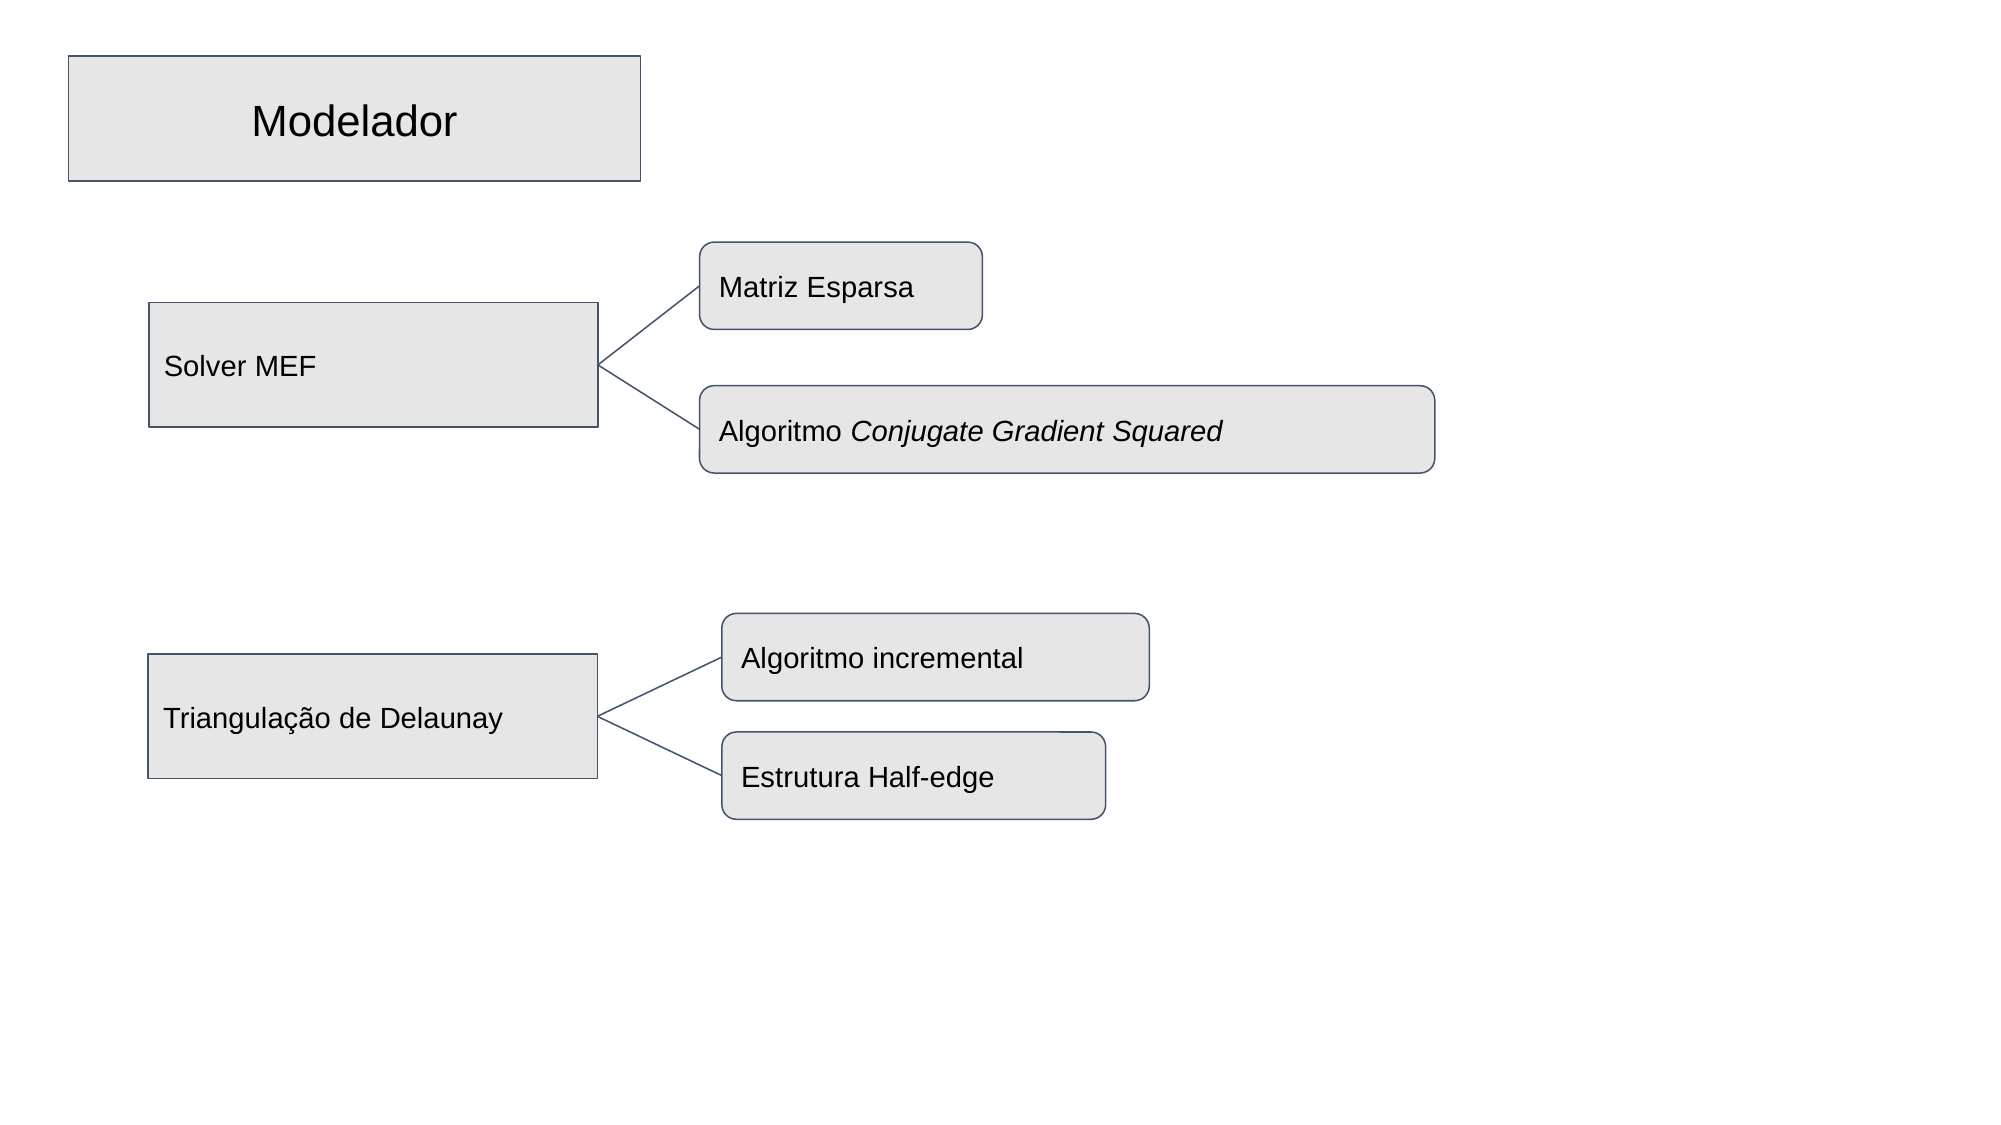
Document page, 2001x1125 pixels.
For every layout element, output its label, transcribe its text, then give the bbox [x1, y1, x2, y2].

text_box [597, 716, 723, 776]
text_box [597, 364, 700, 430]
text_box Triangulação de Delaunay [148, 653, 598, 779]
text_box Algoritmo incremental [721, 613, 1150, 701]
text_box Modelador [68, 56, 641, 181]
text_box Solver MEF [148, 302, 592, 428]
text_box Algoritmo Conjugate Gradient Squared [699, 385, 1435, 474]
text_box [597, 656, 723, 715]
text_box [597, 285, 700, 364]
text_box Matriz Esparsa [699, 242, 983, 330]
text_box Estrutura Half-edge [721, 731, 1106, 820]
